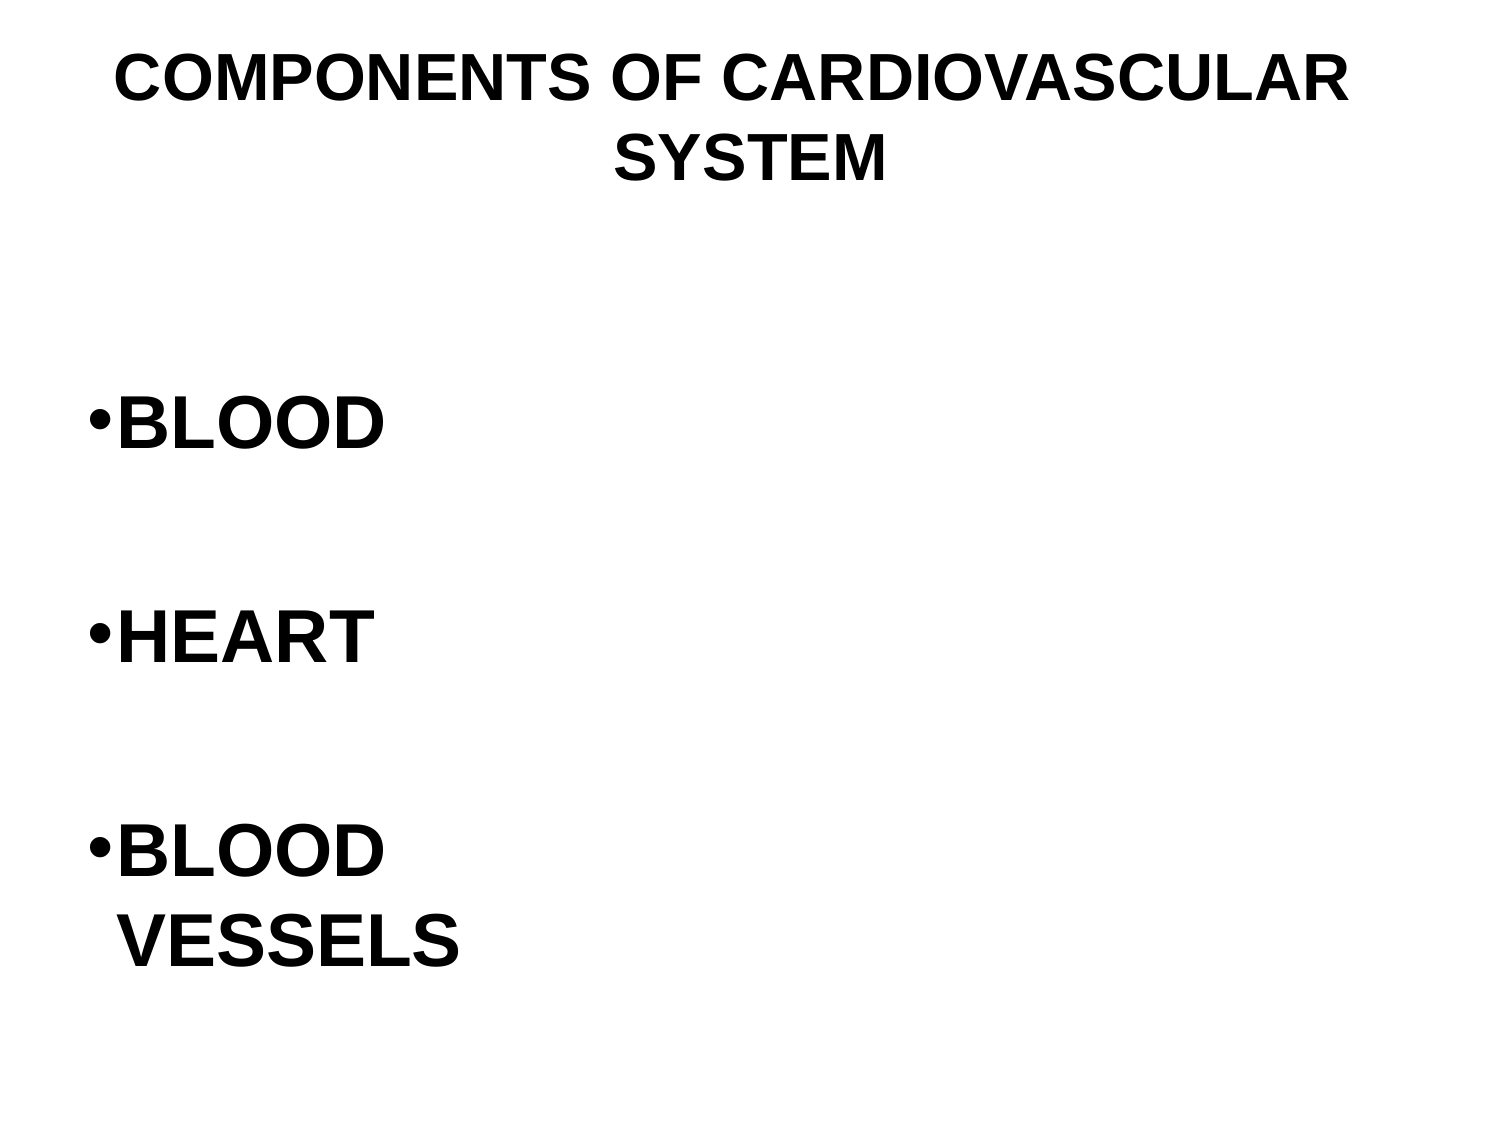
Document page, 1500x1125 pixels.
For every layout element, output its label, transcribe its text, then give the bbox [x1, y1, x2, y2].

title COMPONENTS OF CARDIOVASCULAR SYSTEM [112, 31, 1389, 222]
text_box BLOOD HEART BLOOD VESSELS [87, 371, 612, 982]
